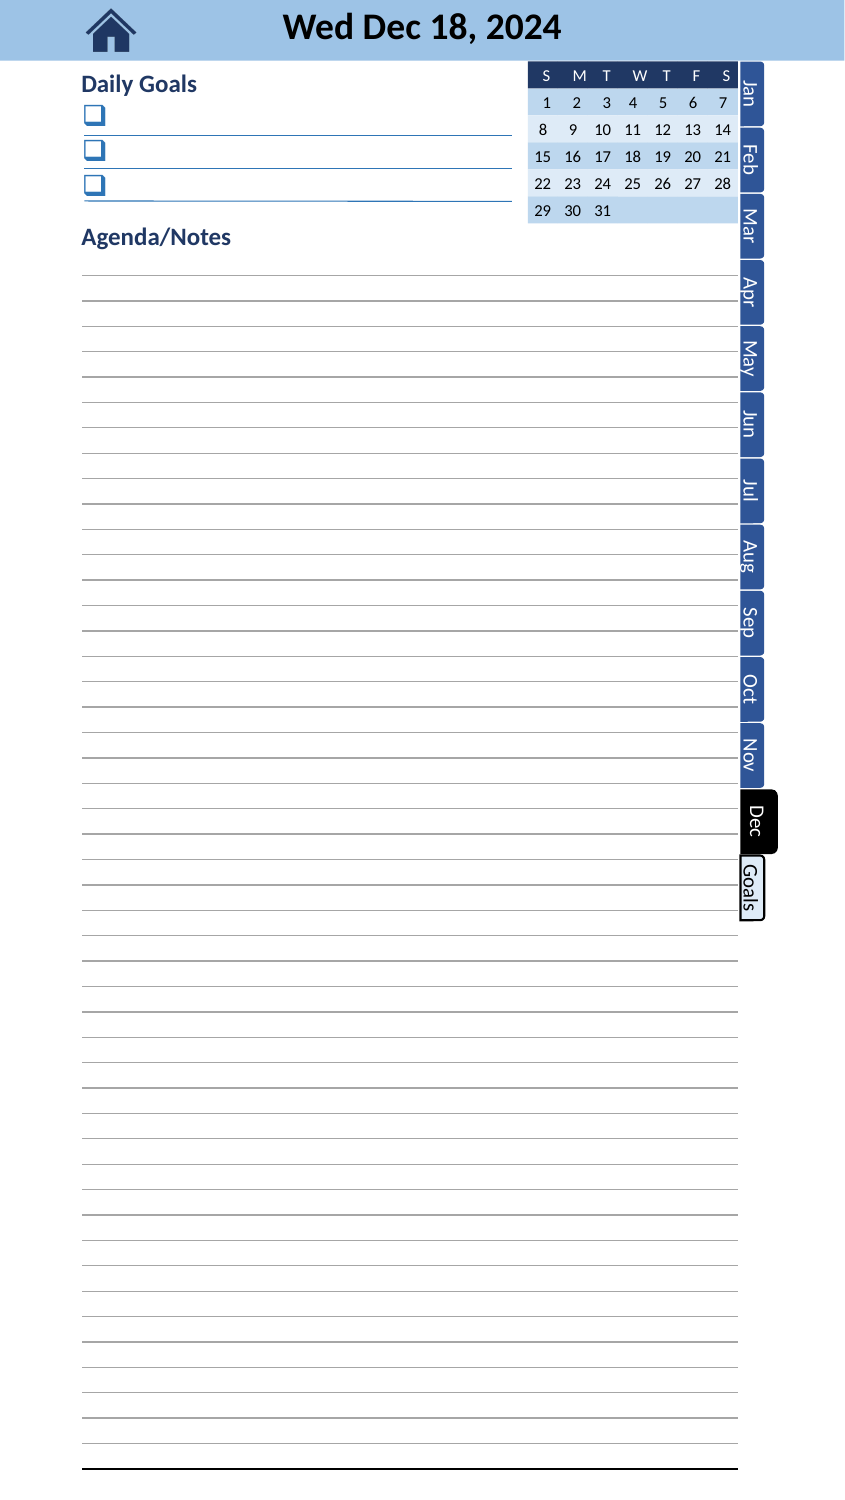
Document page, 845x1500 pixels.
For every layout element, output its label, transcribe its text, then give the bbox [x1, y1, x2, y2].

picture [82, 1, 140, 59]
list Wed Dec 18, 2024 [190, 0, 655, 61]
